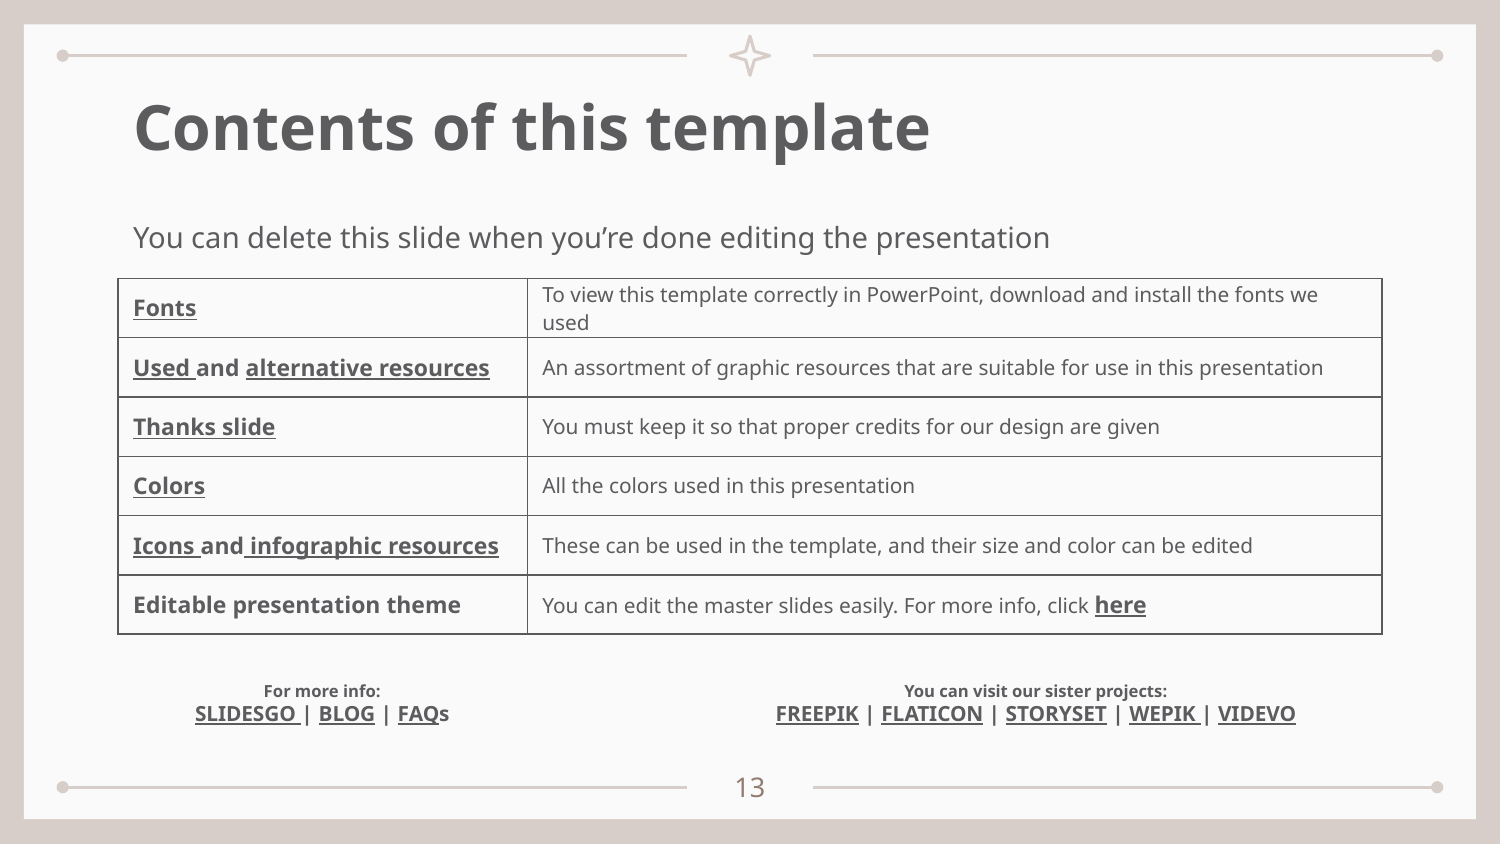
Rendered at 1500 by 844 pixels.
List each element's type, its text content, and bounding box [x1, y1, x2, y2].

table_cell An assortment of graphic resources that are suitable for use in this presentation [528, 338, 1381, 396]
table_header Fonts [119, 279, 527, 337]
table_header To view this template correctly in PowerPoint, download and install the fonts we used [528, 279, 1381, 337]
table_cell Editable presentation theme [119, 576, 527, 633]
table_cell These can be used in the template, and their size and color can be edited [528, 516, 1381, 574]
table_cell Icons and infographic resources [119, 516, 527, 574]
table_cell All the colors used in this presentation [528, 457, 1381, 515]
list You can delete this slide when you’re done editing the presentation [118, 635, 1382, 730]
table_cell Used and alternative resources [119, 338, 527, 396]
title Contents of this template [118, 72, 1382, 167]
table_cell You must keep it so that proper credits for our design are given [528, 398, 1381, 456]
text_box You can visit our sister projects: FREEPIK | FLATICON | STORYSET | WEPIK | VIDEVO [753, 665, 1319, 742]
list You can delete this slide when you’re done editing the presentation [118, 199, 1382, 278]
table_cell Colors [119, 457, 527, 515]
table_cell You can edit the master slides easily. For more info, click here [528, 576, 1381, 633]
slide_number 13 [705, 755, 795, 810]
text_box For more info: SLIDESGO | BLOG | FAQs [116, 665, 528, 742]
table_cell Thanks slide [119, 398, 527, 456]
